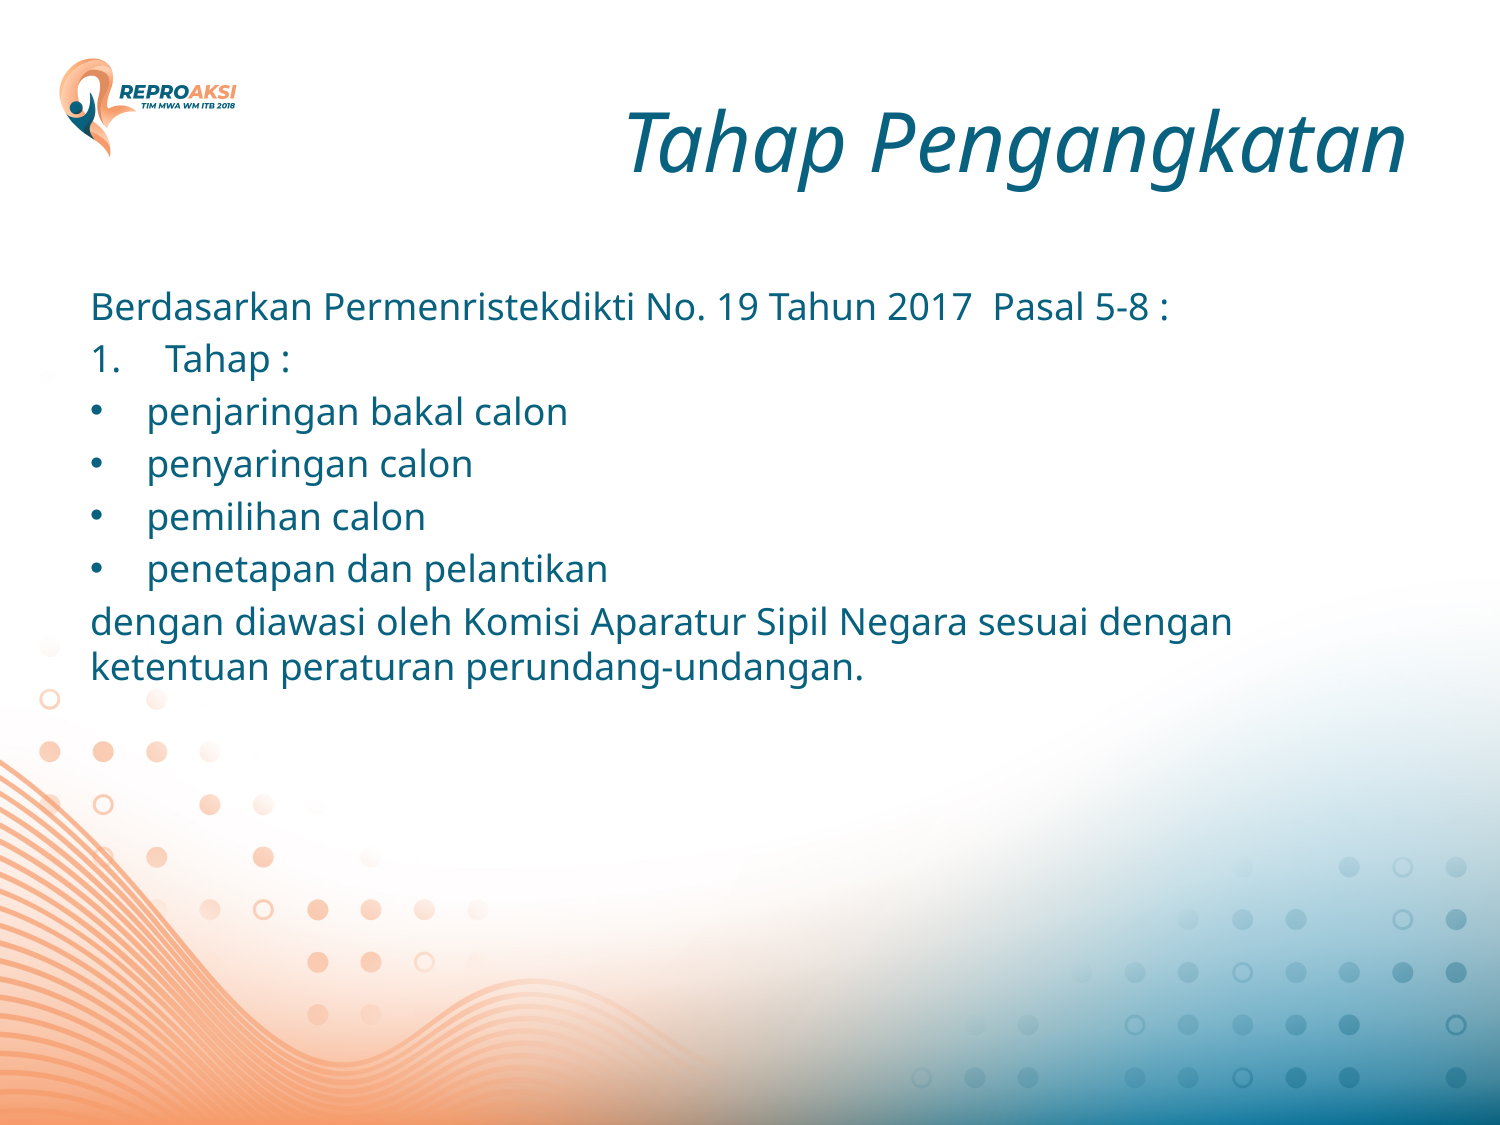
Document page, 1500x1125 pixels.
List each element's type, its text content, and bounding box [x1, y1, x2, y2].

picture [0, 0, 1500, 1125]
list Berdasarkan Permenristekdikti No. 19 Tahun 2017 Pasal 5-8 : Tahap : penjaringan bakal calon penyaringan calon pemilihan calon penetapan dan pelantikan dengan diawasi oleh Komisi Aparatur Sipil Negara sesuai dengan ketentuan peraturan perundang-undangan. [75, 275, 1425, 900]
title Tahap Pengangkatan [425, 45, 1425, 233]
